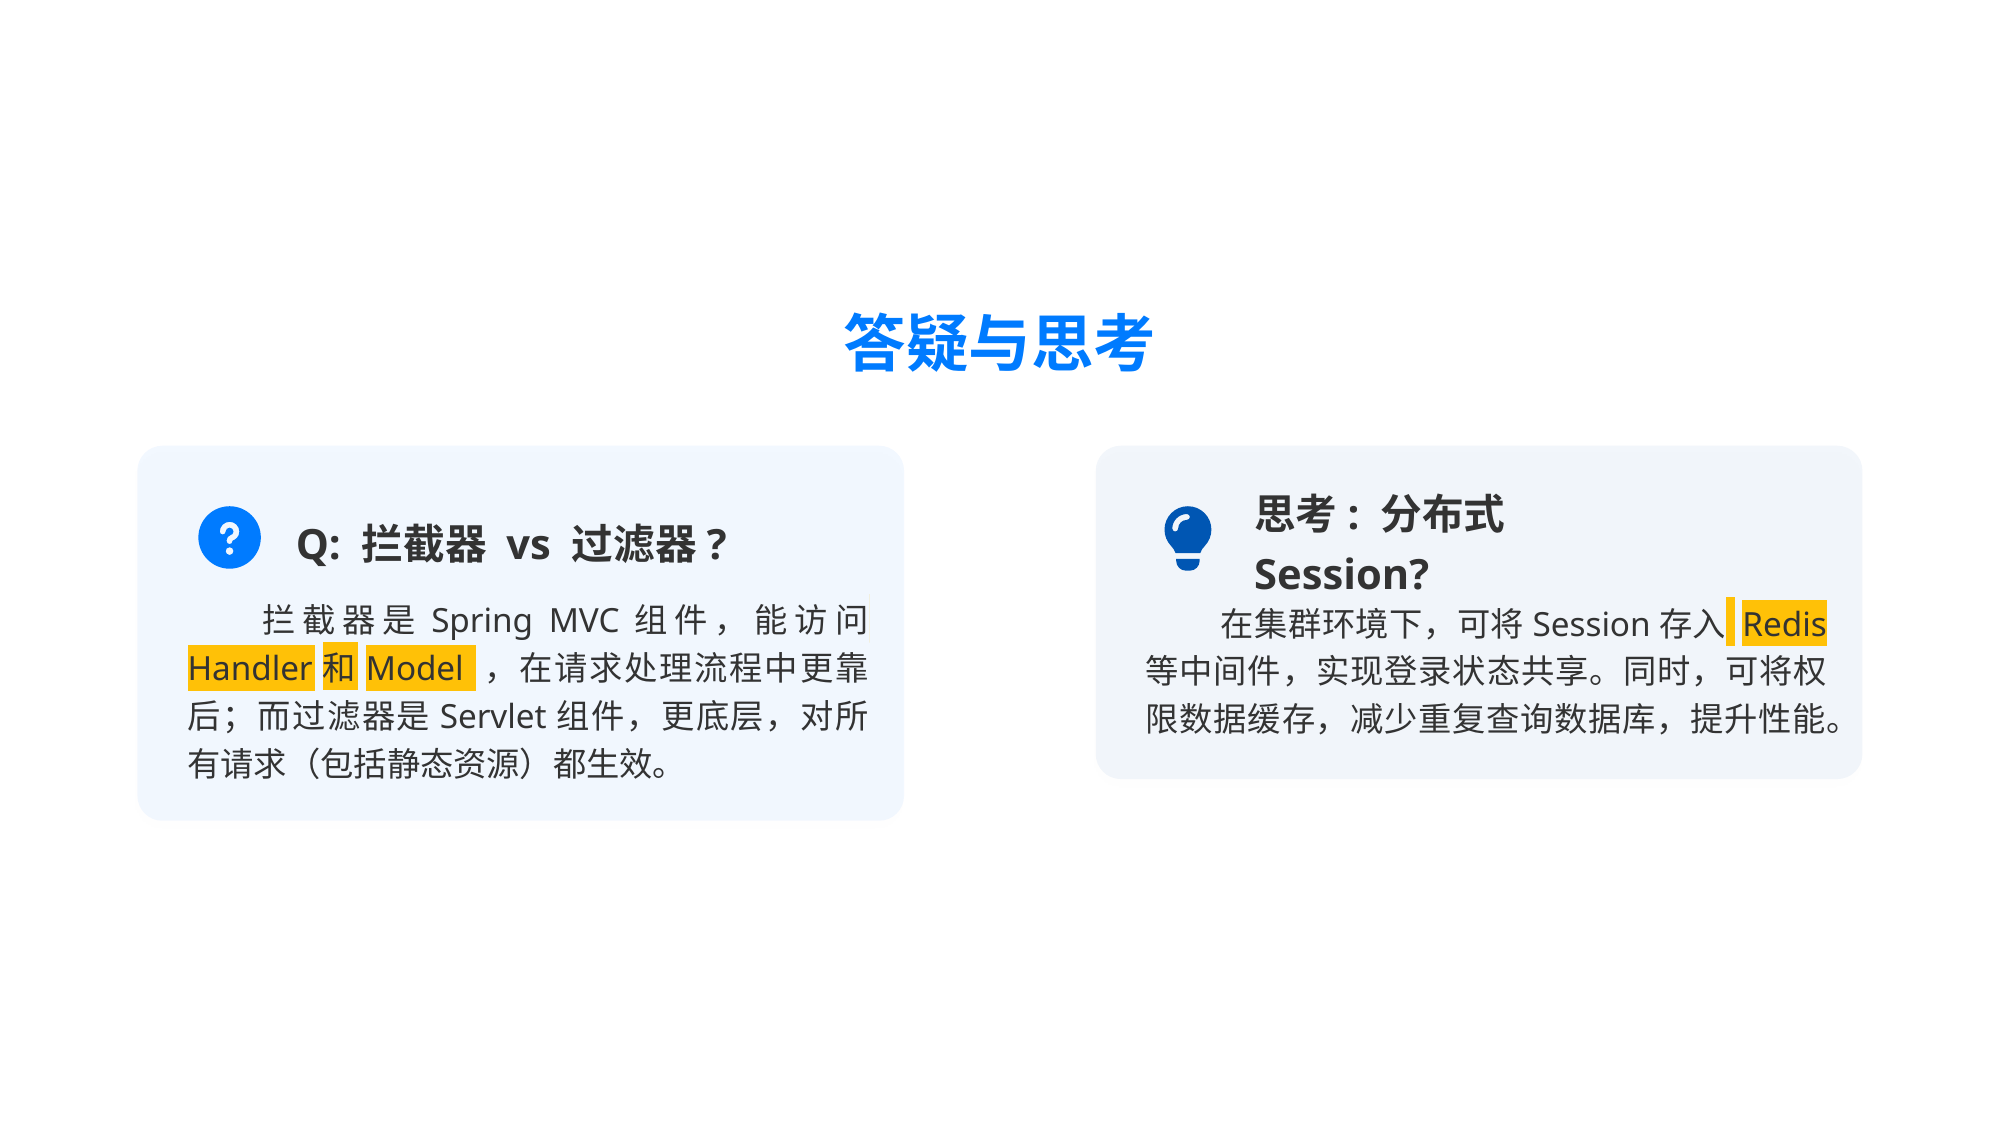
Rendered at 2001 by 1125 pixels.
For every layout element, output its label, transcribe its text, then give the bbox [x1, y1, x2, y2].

text_box 拦截器是Spring MVC组件，能访问 Handler和Model ，在请求处理流程中更靠后；而过滤器是Servlet组件，更底层，对所有请求（包括静态资源）都生效。 [187, 604, 869, 771]
text_box Q: 拦截器 vs 过滤器? [295, 508, 707, 567]
text_box [1176, 558, 1200, 571]
text_box 答疑与思考 [26, 304, 1974, 380]
text_box 在集群环境下，可将Session存入 Redis 等中间件，实现登录状态共享。同时，可将权限数据缓存，减少重复查询数据库，提升性能。 [1145, 604, 1827, 730]
text_box [1164, 506, 1212, 554]
text_box [198, 506, 261, 569]
text_box [137, 445, 905, 821]
text_box [1095, 445, 1863, 780]
text_box 思考: 分布式Session? [1254, 508, 1686, 567]
